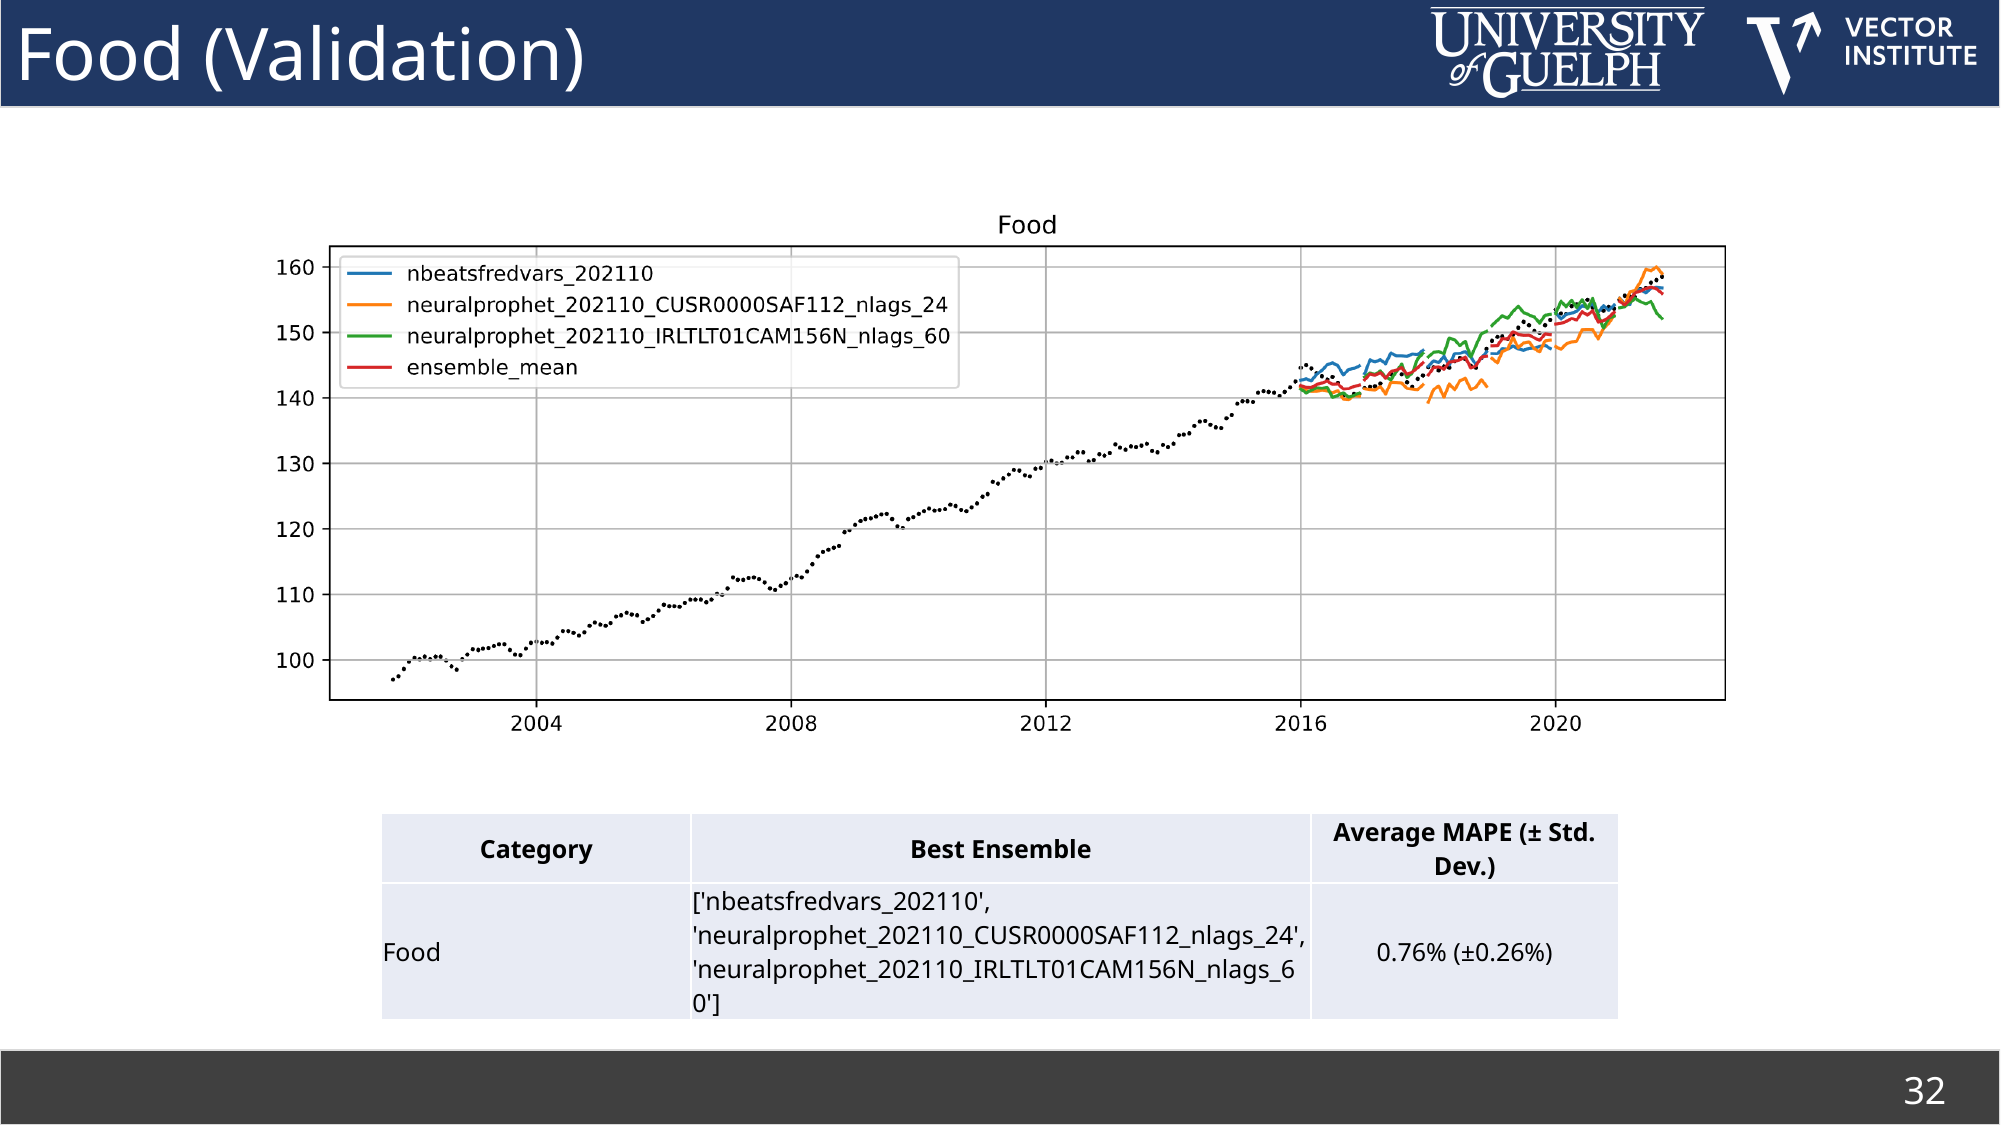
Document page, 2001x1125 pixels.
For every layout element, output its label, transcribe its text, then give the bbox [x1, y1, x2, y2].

table_cell Food [382, 884, 690, 1019]
table_cell 0.76% (±0.26%) [1312, 884, 1618, 1019]
picture [260, 199, 1740, 750]
table_header Average MAPE (± Std. Dev.) [1312, 814, 1618, 882]
title Food (Validation) [0, 0, 2000, 103]
table_header Best Ensemble [692, 814, 1310, 882]
slide_number 32 [1511, 1059, 1962, 1120]
table_cell ['nbeatsfredvars_202110', 'neuralprophet_202110_CUSR0000SAF112_nlags_24', 'neuralprophet_202110_IRLTLT01CAM156N_nlags_60'] [692, 884, 1310, 1019]
table_header Category [382, 814, 690, 882]
